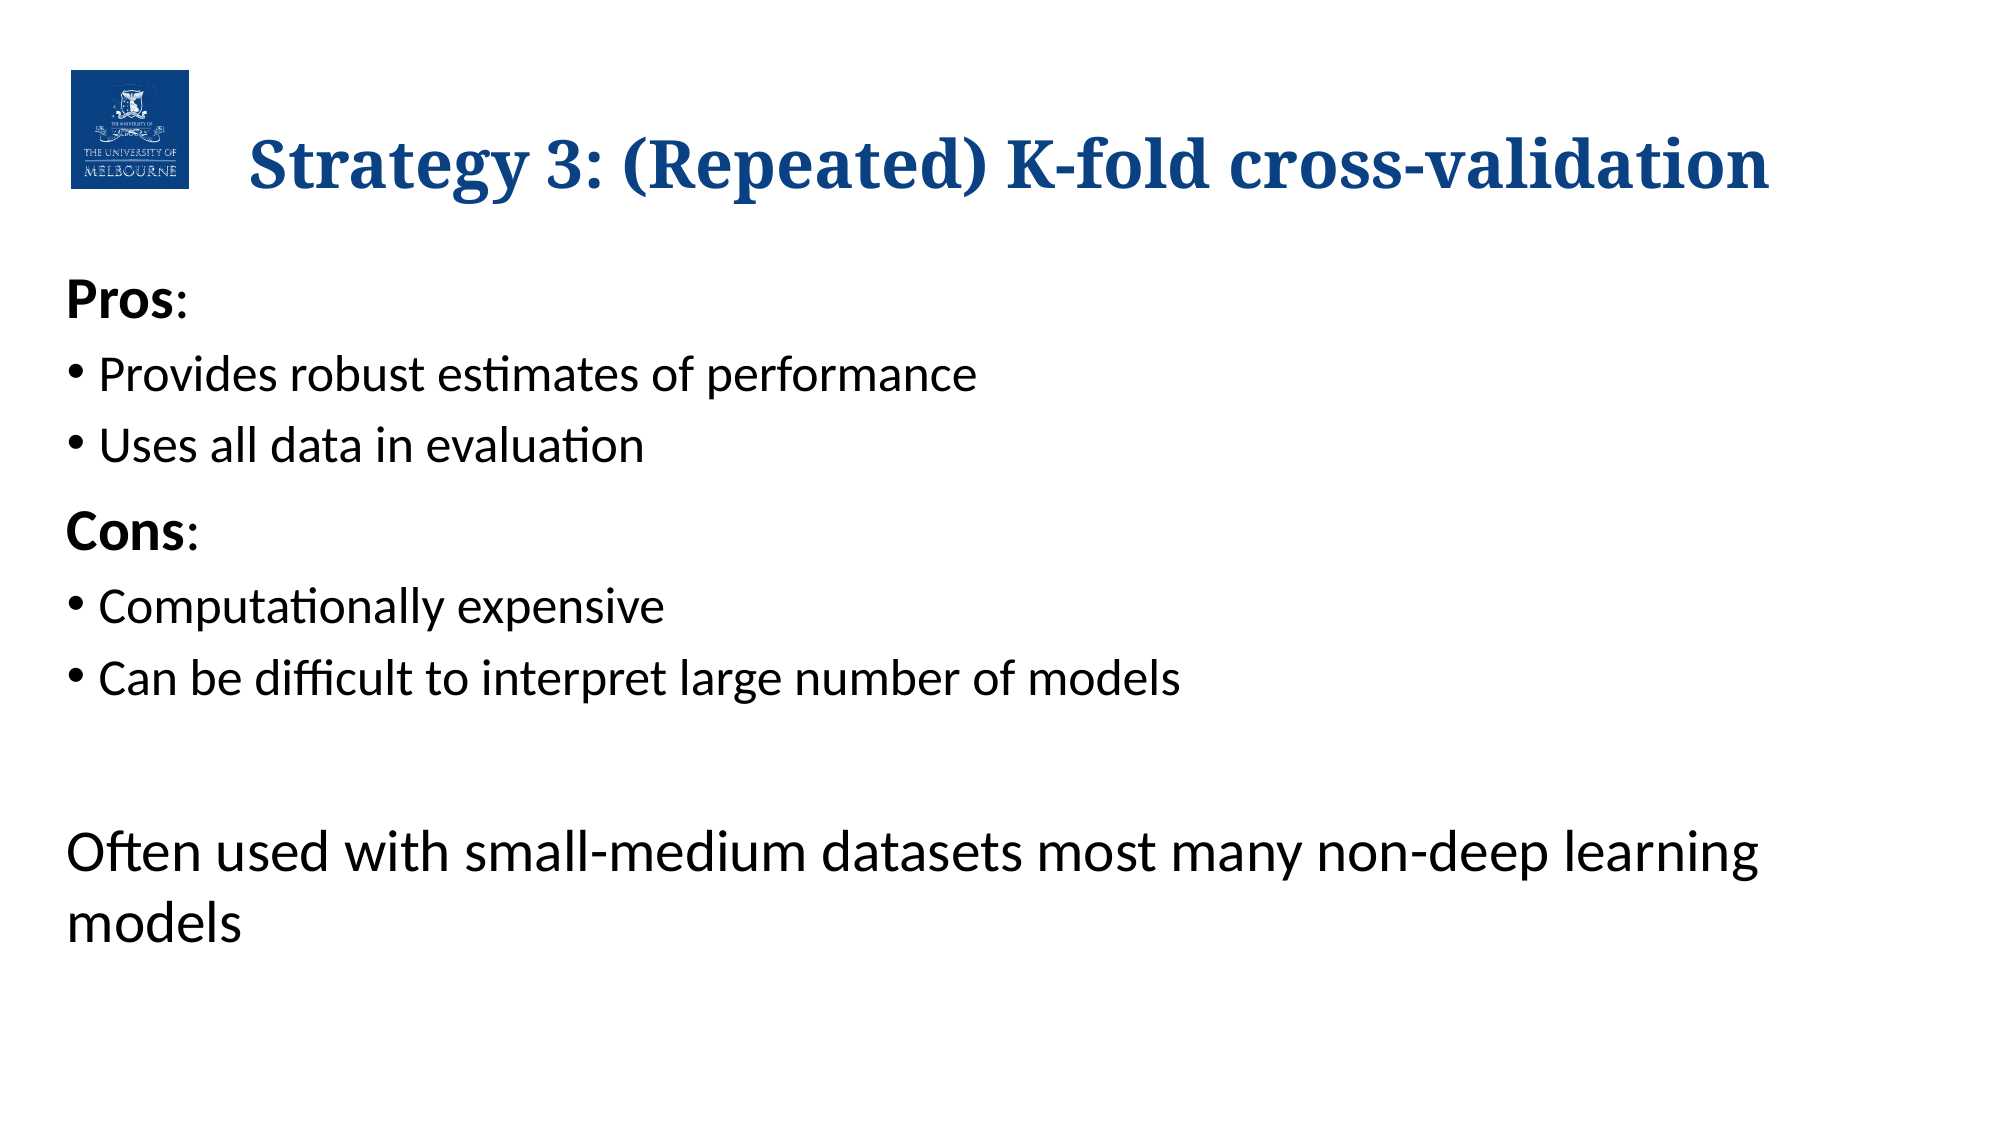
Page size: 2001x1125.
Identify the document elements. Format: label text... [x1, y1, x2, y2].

title Strategy 3: (Repeated) K-fold cross-validation [234, 64, 1924, 211]
list Pros: Provides robust estimates of performance Uses all data in evaluation Cons: Computationally expensive Can be difficult to interpret large number of models Often used with small-medium datasets most many non-deep learning models [51, 251, 1924, 970]
picture [71, 70, 189, 189]
